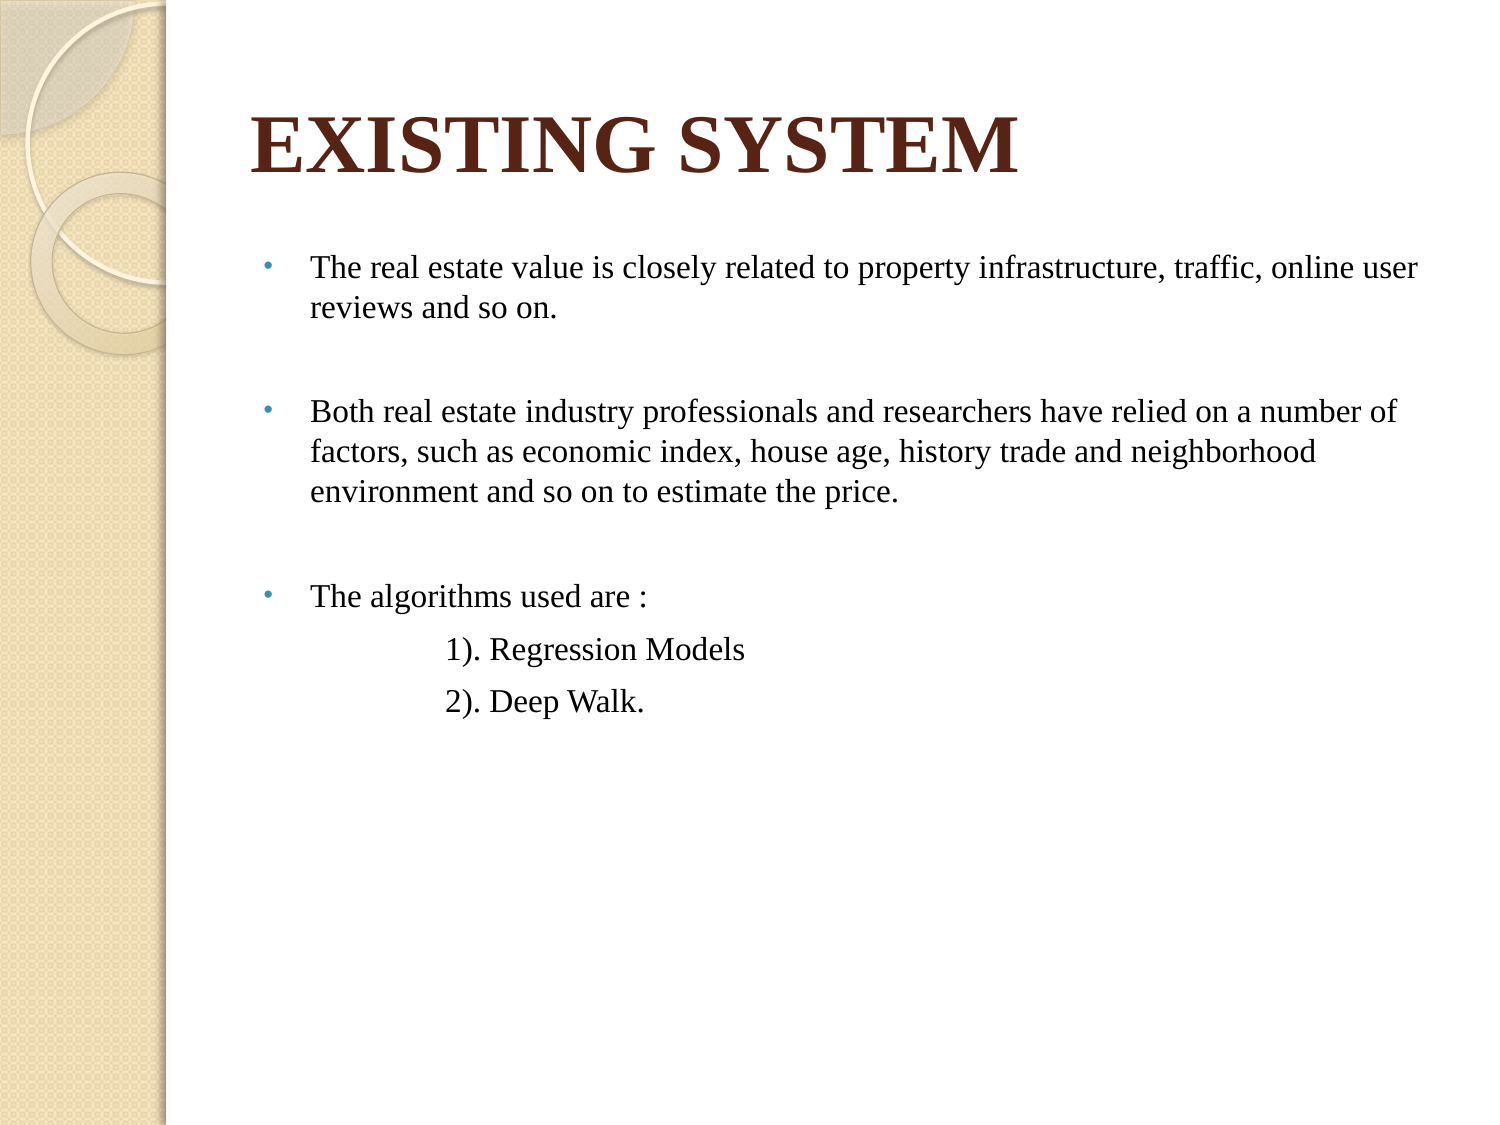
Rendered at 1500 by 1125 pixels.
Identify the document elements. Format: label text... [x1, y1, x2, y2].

list The real estate value is closely related to property infrastructure, traffic, online user reviews and so on. Both real estate industry professionals and researchers have relied on a number of factors, such as economic index, house age, history trade and neighborhood environment and so on to estimate the price. The algorithms used are : 1). Regression Models 2). Deep Walk. [235, 237, 1466, 925]
title EXISTING SYSTEM [235, 45, 1466, 233]
